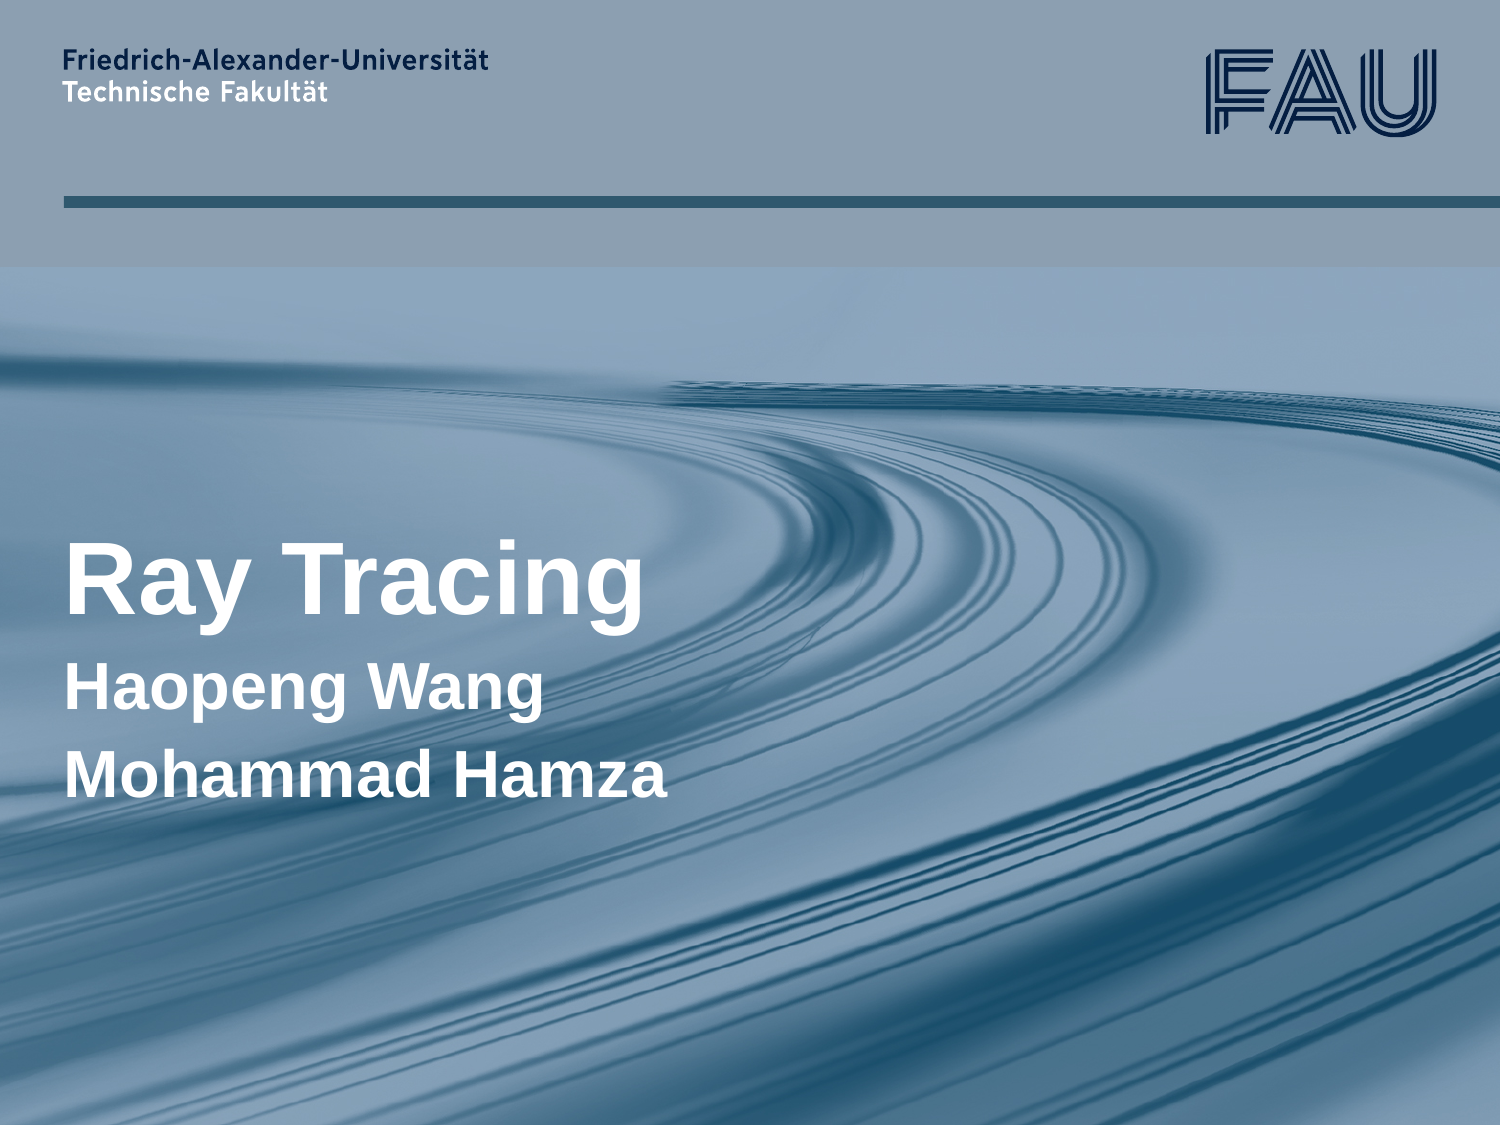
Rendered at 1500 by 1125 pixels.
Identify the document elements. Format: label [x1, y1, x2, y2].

picture [0, 267, 1500, 1125]
